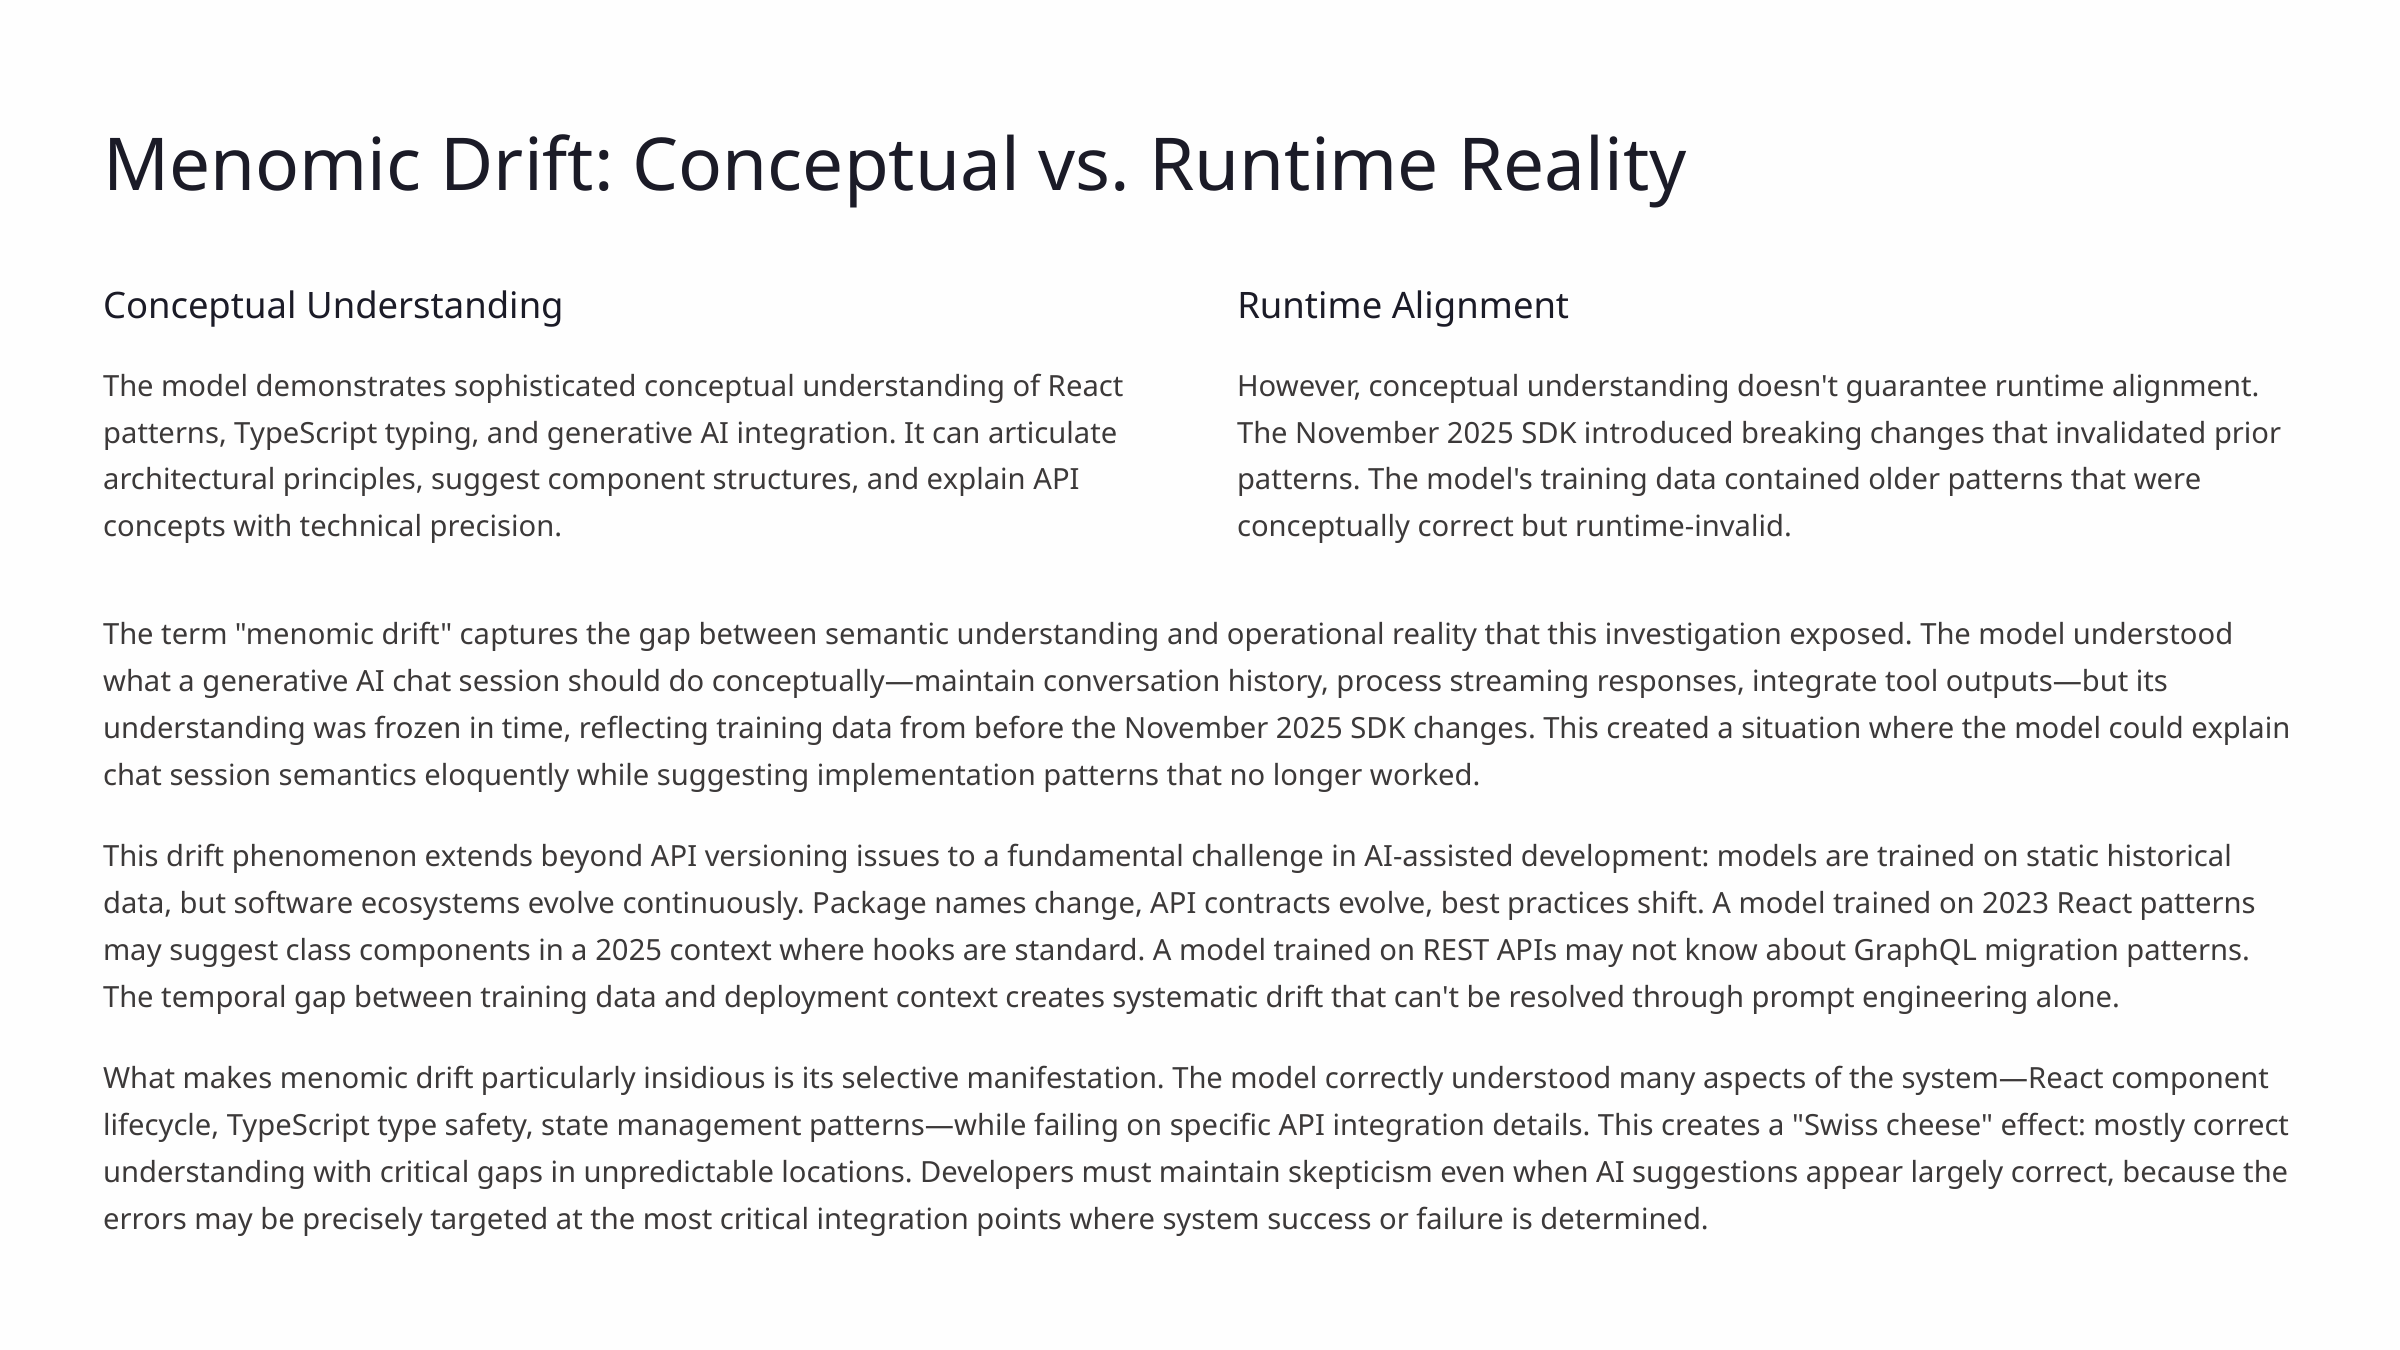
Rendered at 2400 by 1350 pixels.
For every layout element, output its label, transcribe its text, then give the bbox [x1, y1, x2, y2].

text_box The term "menomic drift" captures the gap between semantic understanding and operational reality that this investigation exposed. The model understood what a generative AI chat session should do conceptually—maintain conversation history, process streaming responses, integrate tool outputs—but its understanding was frozen in time, reflecting training data from before the November 2025 SDK changes. This created a situation where the model could explain chat session semantics eloquently while suggesting implementation patterns that no longer worked. [103, 603, 2297, 793]
text_box Runtime Alignment [1237, 279, 1606, 326]
text_box However, conceptual understanding doesn't guarantee runtime alignment. The November 2025 SDK introduced breaking changes that invalidated prior patterns. The model's training data contained older patterns that were conceptually correct but runtime-invalid. [1237, 355, 2298, 544]
text_box This drift phenomenon extends beyond API versioning issues to a fundamental challenge in AI-assisted development: models are trained on static historical data, but software ecosystems evolve continuously. Package names change, API contracts evolve, best practices shift. A model trained on 2023 React patterns may suggest class components in a 2025 context where hooks are standard. A model trained on REST APIs may not know about GraphQL migration patterns. The temporal gap between training data and deployment context creates systematic drift that can't be resolved through prompt engineering alone. [103, 825, 2297, 1015]
text_box What makes menomic drift particularly insidious is its selective manifestation. The model correctly understood many aspects of the system—React component lifecycle, TypeScript type safety, state management patterns—while failing on specific API integration details. This creates a "Swiss cheese" effect: mostly correct understanding with critical gaps in unpredictable locations. Developers must maintain skepticism even when AI suggestions appear largely correct, because the errors may be precisely targeted at the most critical integration points where system success or failure is determined. [103, 1047, 2297, 1237]
text_box Conceptual Understanding [103, 279, 575, 326]
text_box Menomic Drift: Conceptual vs. Runtime Reality [103, 113, 1745, 206]
text_box The model demonstrates sophisticated conceptual understanding of React patterns, TypeScript typing, and generative AI integration. It can articulate architectural principles, suggest component structures, and explain API concepts with technical precision. [103, 355, 1164, 544]
